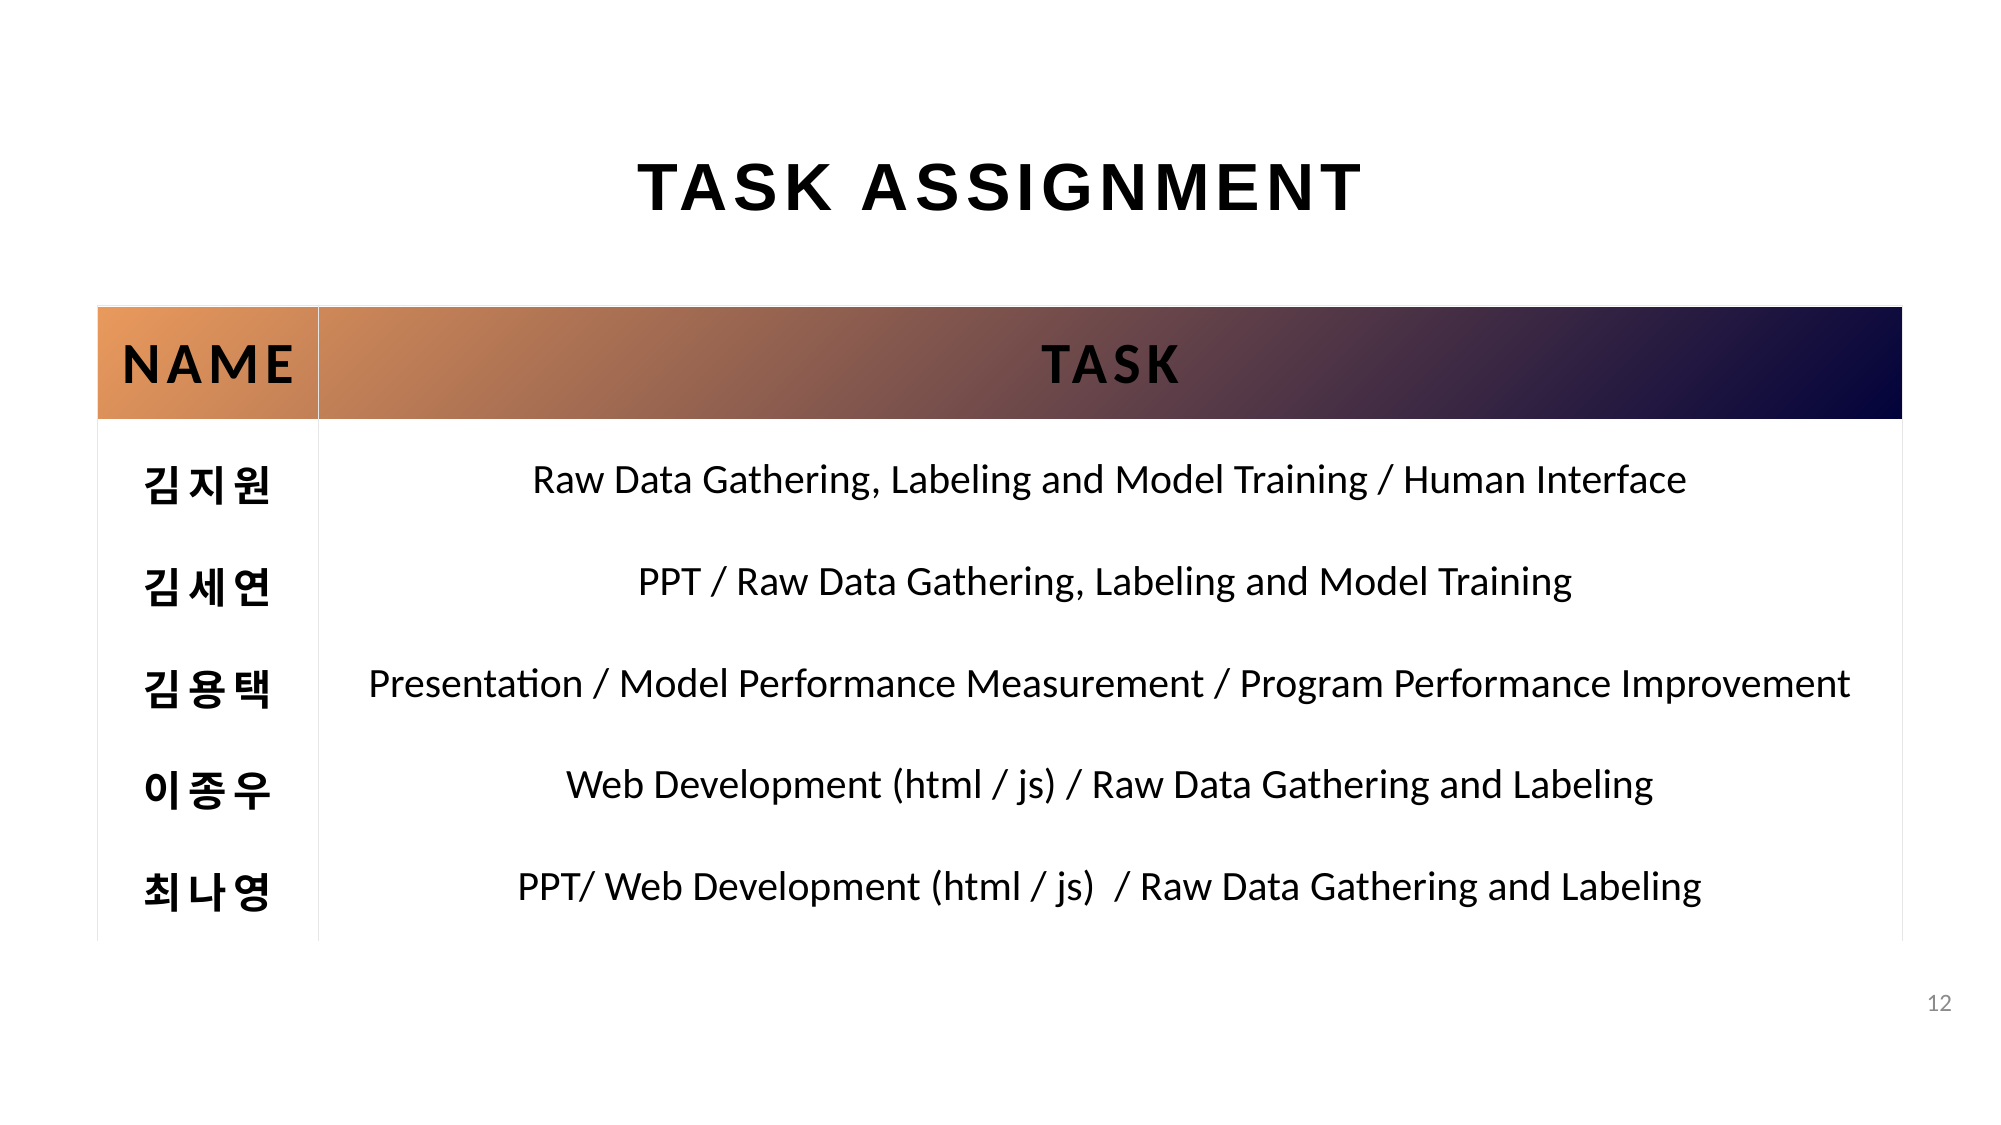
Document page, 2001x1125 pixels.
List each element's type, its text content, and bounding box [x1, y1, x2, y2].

table_cell 김지원 [98, 432, 318, 534]
table_header TASK [319, 306, 1902, 432]
slide_number 12 [1894, 971, 1968, 1032]
table_cell Raw Data Gathering, Labeling and Model Training / Human Interface [319, 432, 1902, 534]
table_cell PPT / Raw Data Gathering, Labeling and Model Training [319, 534, 1902, 636]
table_cell 이종우 [98, 738, 318, 840]
table_cell Presentation / Model Performance Measurement / Program Performance Improvement [319, 636, 1902, 738]
table_cell 최나영 [98, 840, 318, 941]
title Task Assignment [97, 115, 1903, 251]
table_cell 김세연 [98, 534, 318, 636]
table_cell PPT/ Web Development (html / js) / Raw Data Gathering and Labeling [319, 840, 1902, 941]
table_header NAME [98, 306, 318, 432]
table_cell Web Development (html / js) / Raw Data Gathering and Labeling [319, 738, 1902, 840]
table_cell 김용택 [98, 636, 318, 738]
